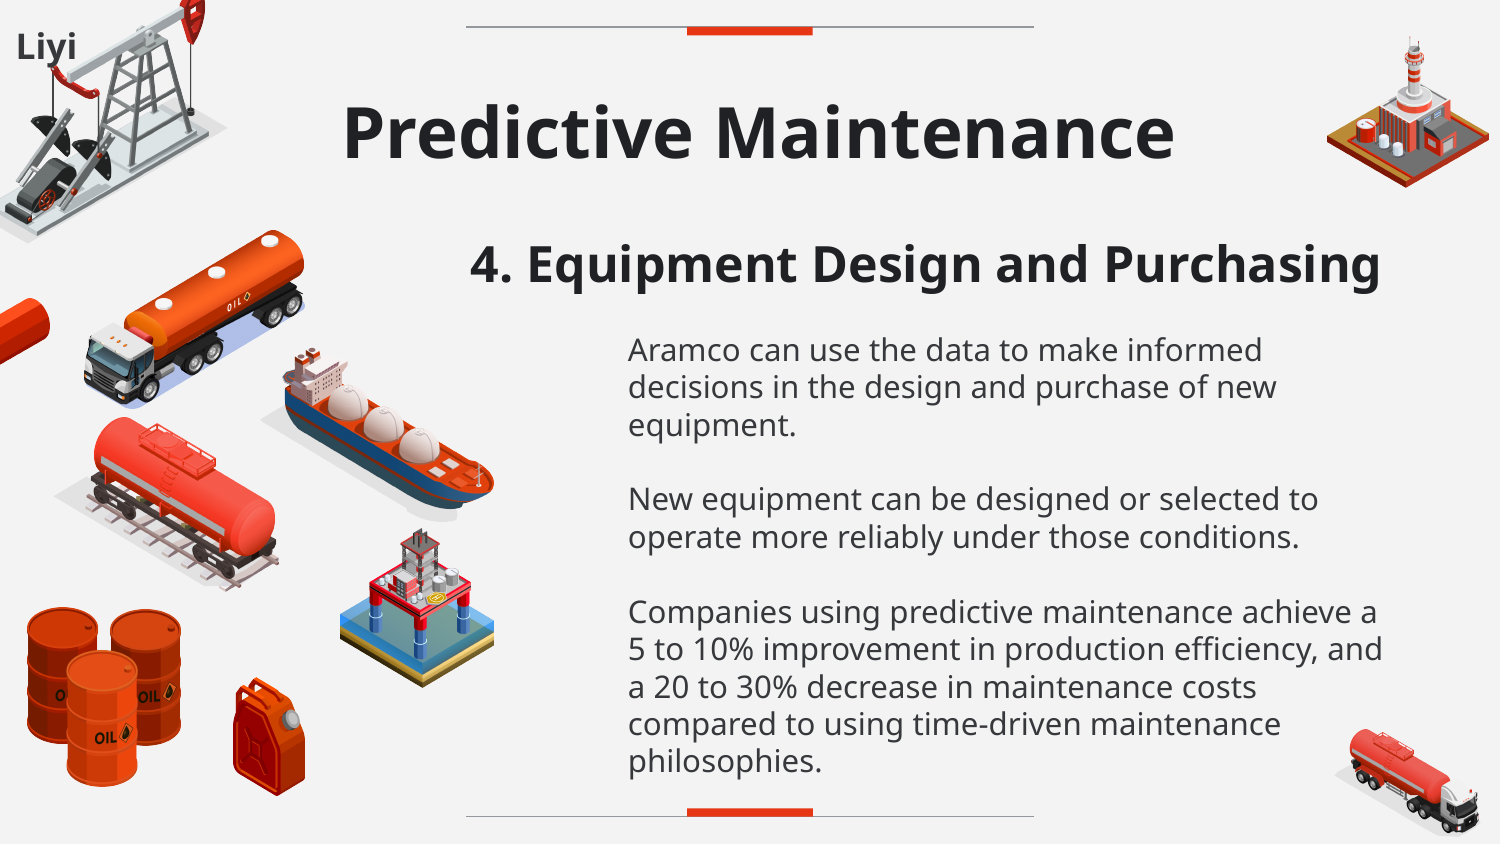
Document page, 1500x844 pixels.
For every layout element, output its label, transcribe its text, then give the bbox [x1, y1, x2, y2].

picture [26, 607, 181, 787]
picture [232, 677, 305, 796]
picture [0, 298, 51, 488]
picture [340, 527, 494, 688]
picture [1334, 729, 1481, 837]
picture [0, 0, 494, 593]
subtitle Aramco can use the data to make informed decisions in the design and purchase of new equipment. New equipment can be designed or selected to operate more reliably under those conditions. Companies using predictive maintenance achieve a 5 to 10% improvement in production efficiency, and a 20 to 30% decrease in maintenance costs compared to using time-driven maintenance philosophies. [612, 314, 1410, 750]
title Predictive Maintenance [232, 72, 1322, 167]
title 4. Equipment Design and Purchasing [442, 217, 1436, 369]
picture [1327, 36, 1489, 188]
